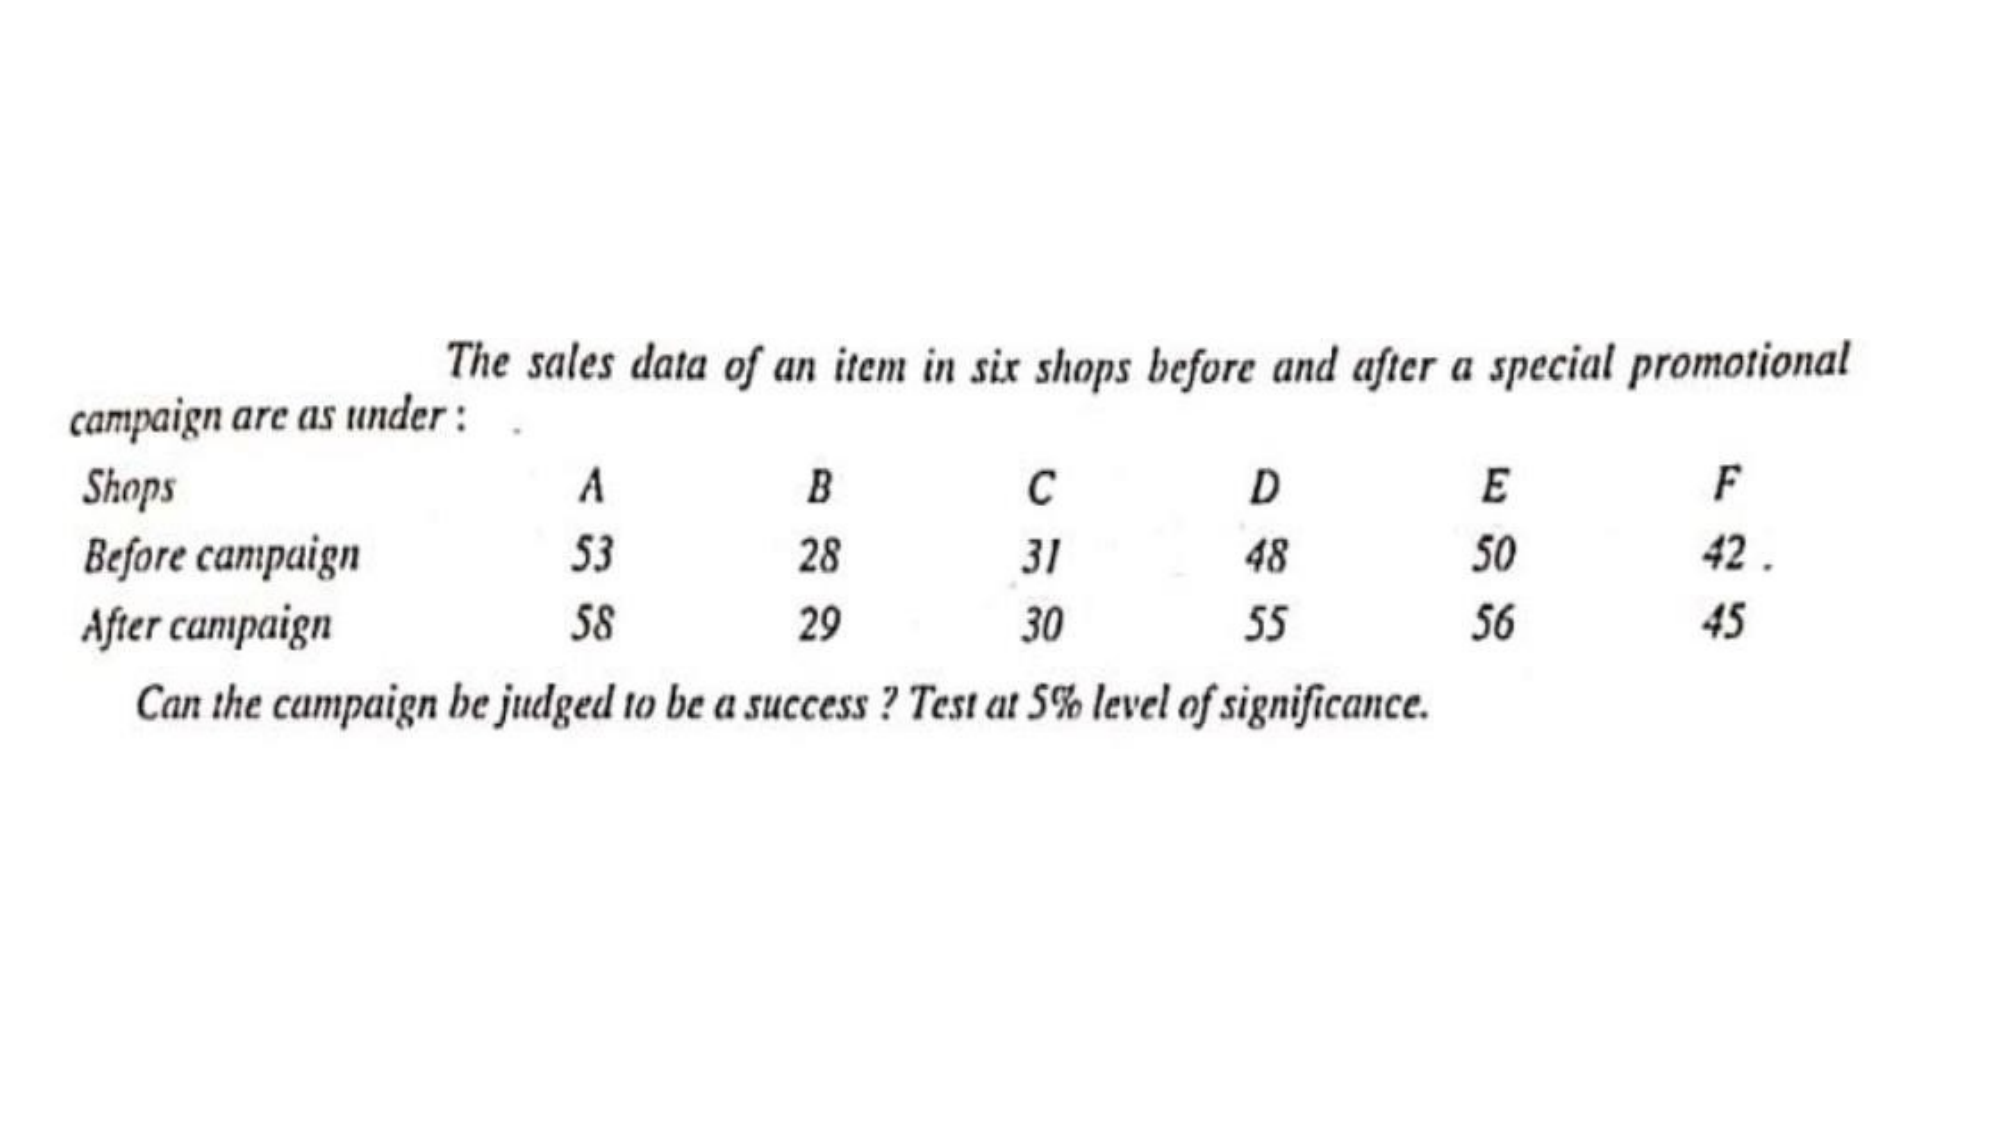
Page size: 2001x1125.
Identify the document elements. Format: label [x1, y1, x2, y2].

picture [48, 338, 1871, 749]
